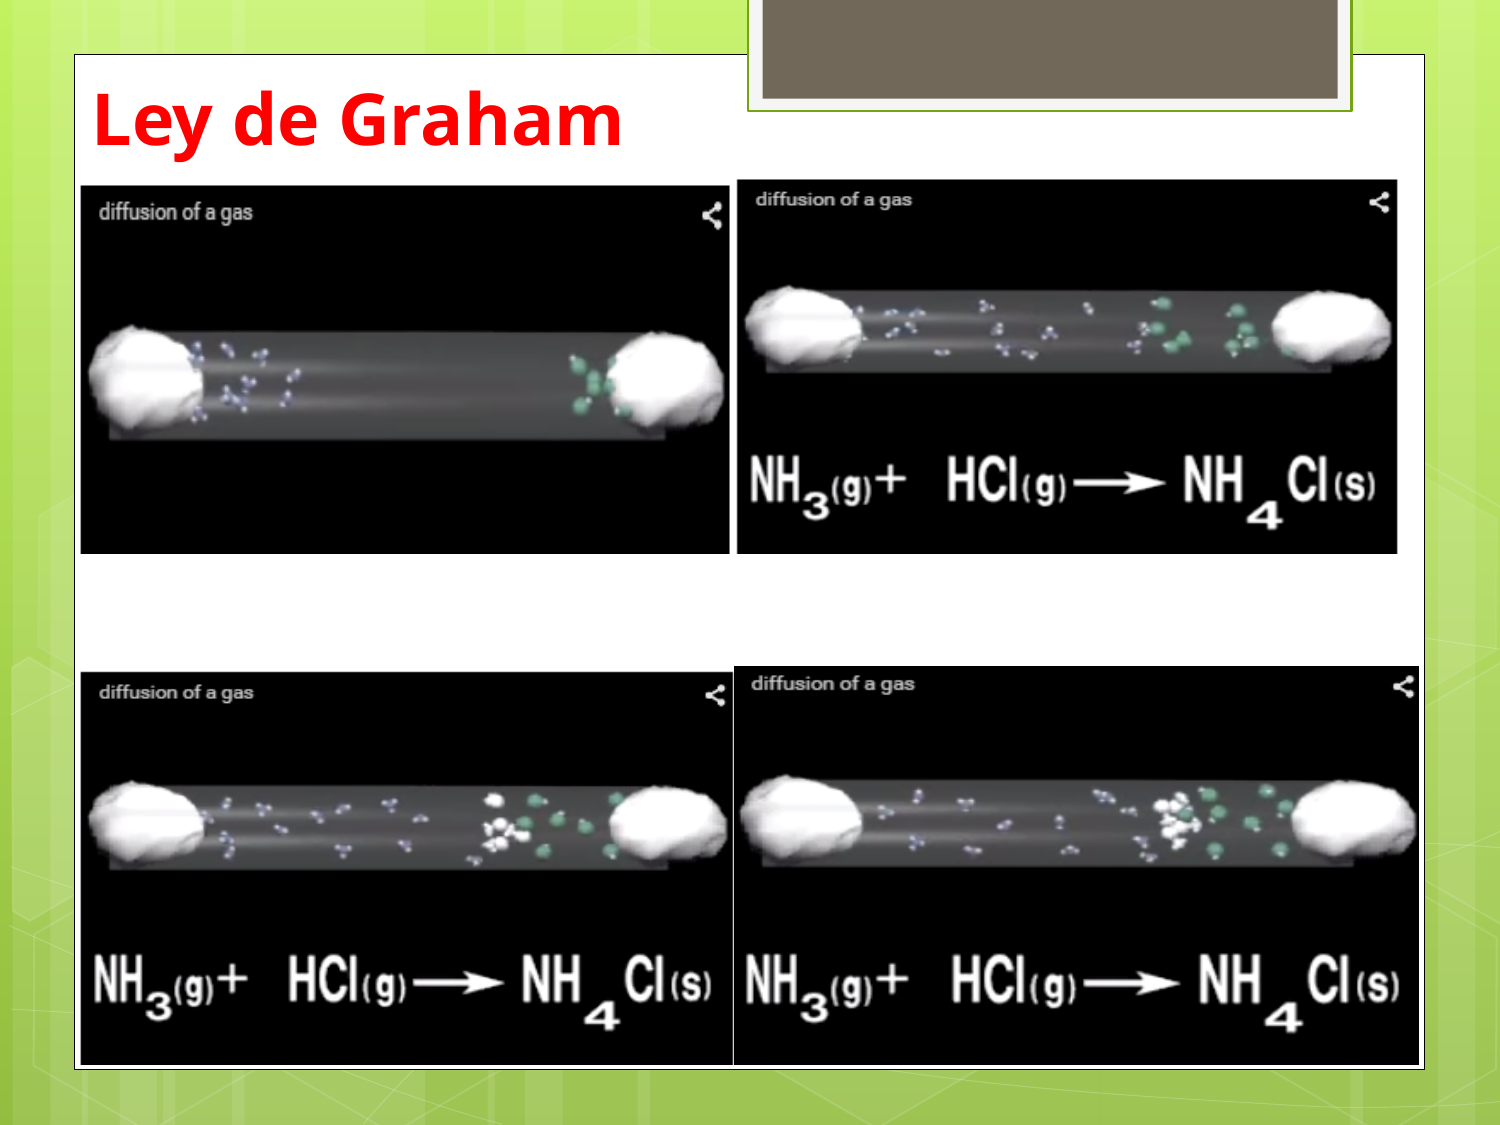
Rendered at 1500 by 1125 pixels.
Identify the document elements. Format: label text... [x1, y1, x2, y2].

picture [76, 665, 1419, 1065]
picture [76, 166, 1401, 555]
text_box Ley de Graham [76, 66, 1229, 168]
